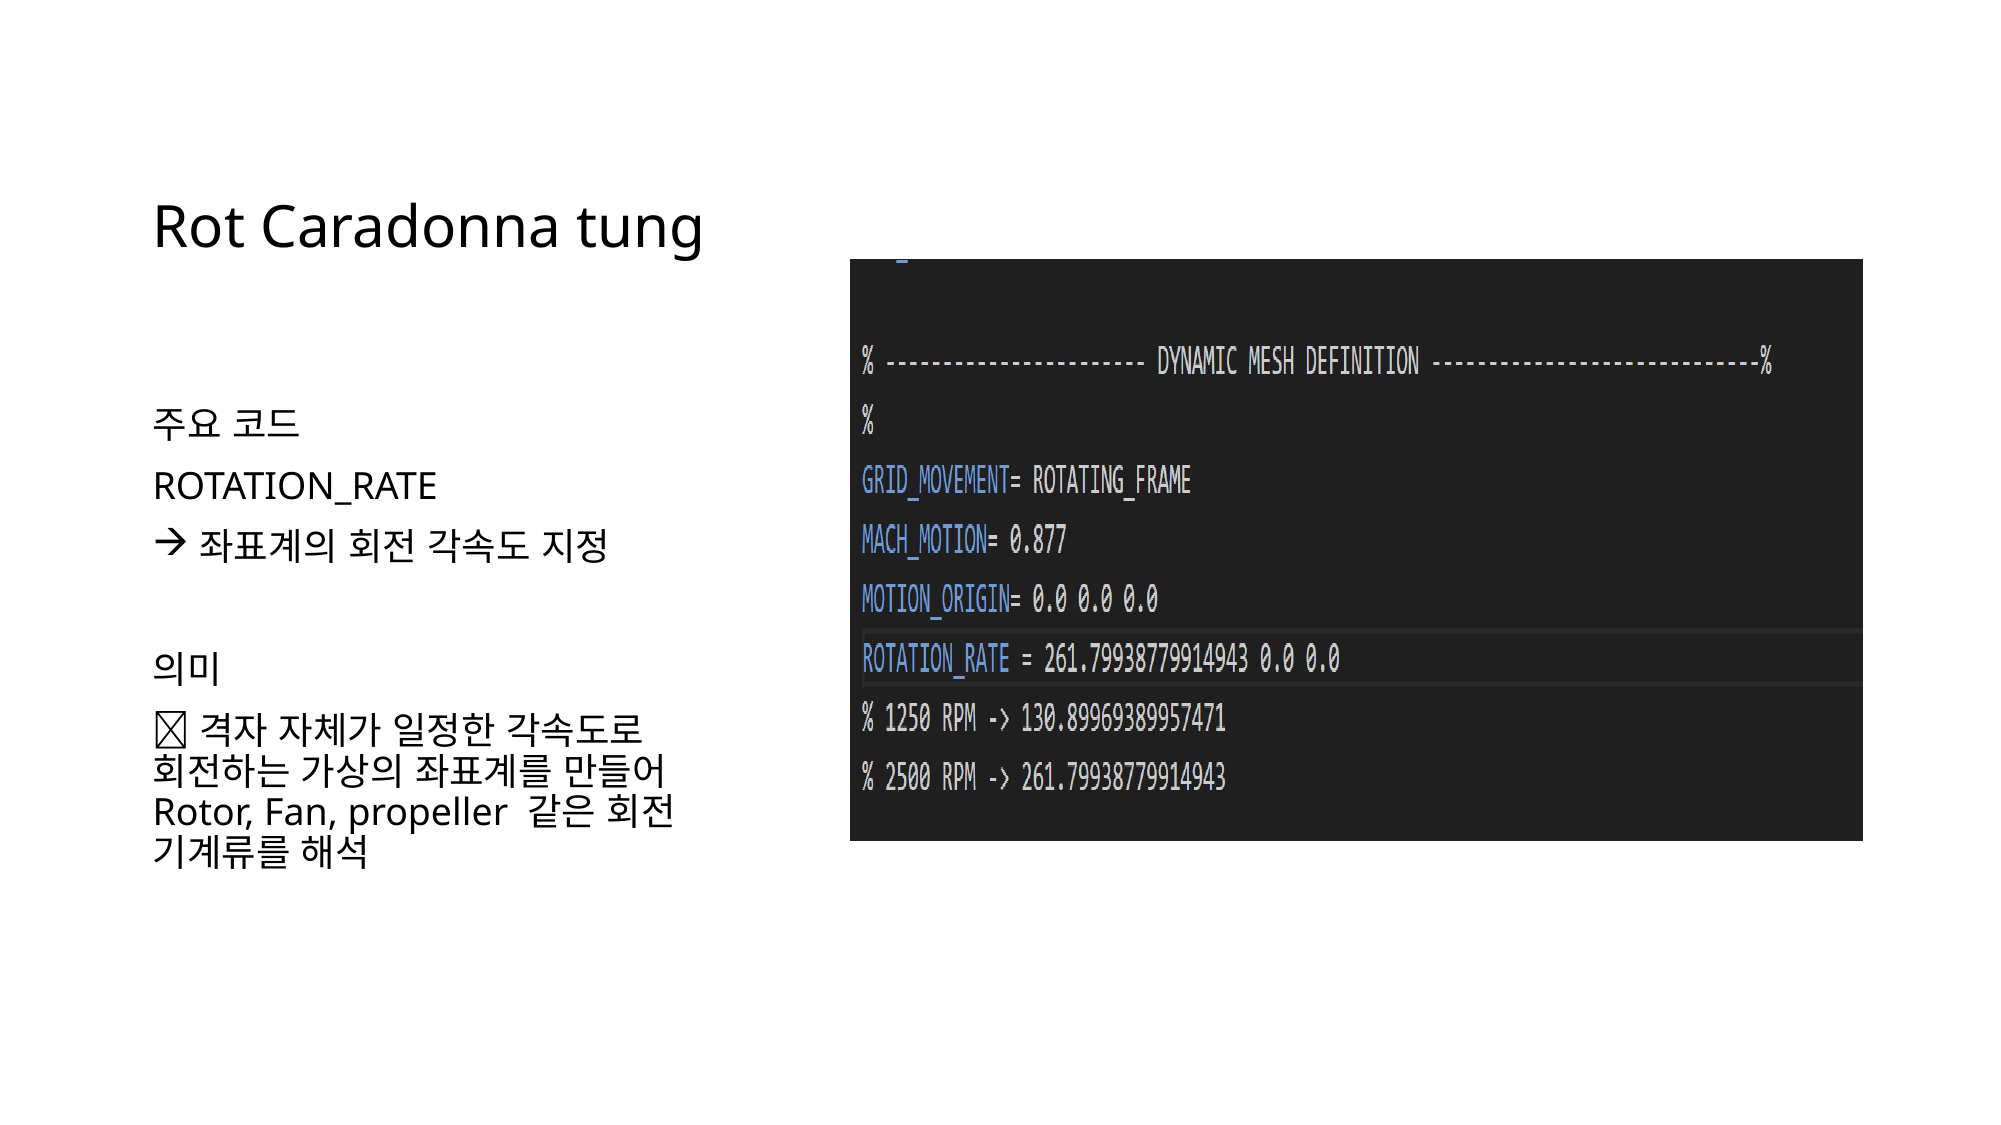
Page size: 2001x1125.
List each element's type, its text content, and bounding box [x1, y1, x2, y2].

list 주요 코드 ROTATION_RATE 좌표계의 회전 각속도 지정 의미 격자 자체가 일정한 각속도로 회전하는 가상의 좌표계를 만들어 Rotor, Fan, propeller 같은 회전 기계류를 해석 [137, 337, 783, 963]
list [850, 259, 1863, 841]
title Rot Caradonna tung [137, 75, 783, 337]
